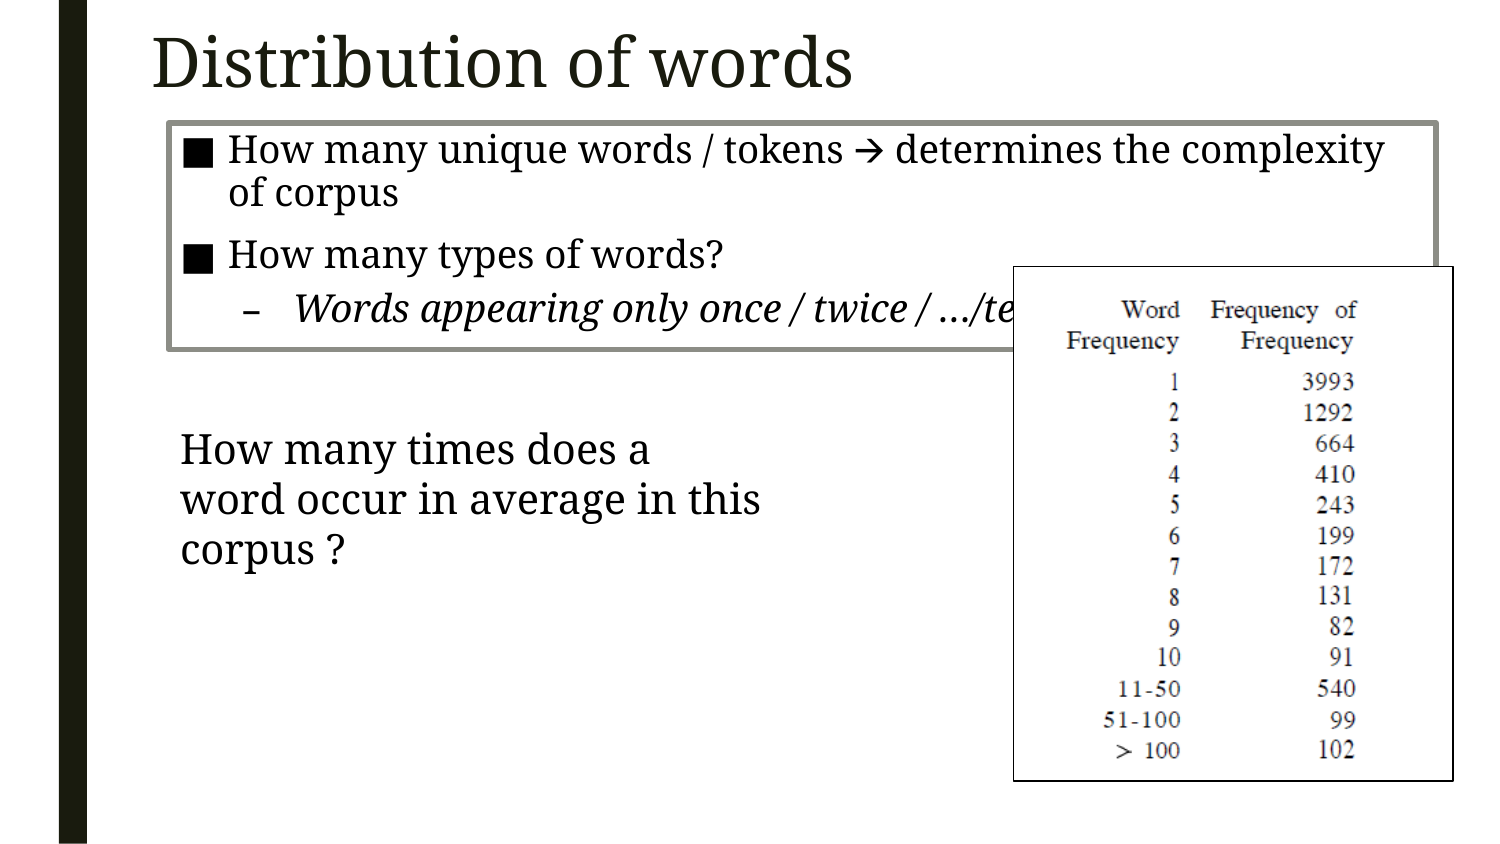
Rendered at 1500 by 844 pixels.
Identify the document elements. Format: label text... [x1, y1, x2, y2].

picture [1013, 266, 1453, 781]
title Distribution of words [140, 22, 1322, 206]
text_box How many times does a word occur in average in this corpus ? [168, 417, 776, 579]
list How many unique words / tokens 🡪 determines the complexity of corpus How many types of words? Words appearing only once / twice / …/ten times? [168, 123, 1436, 350]
